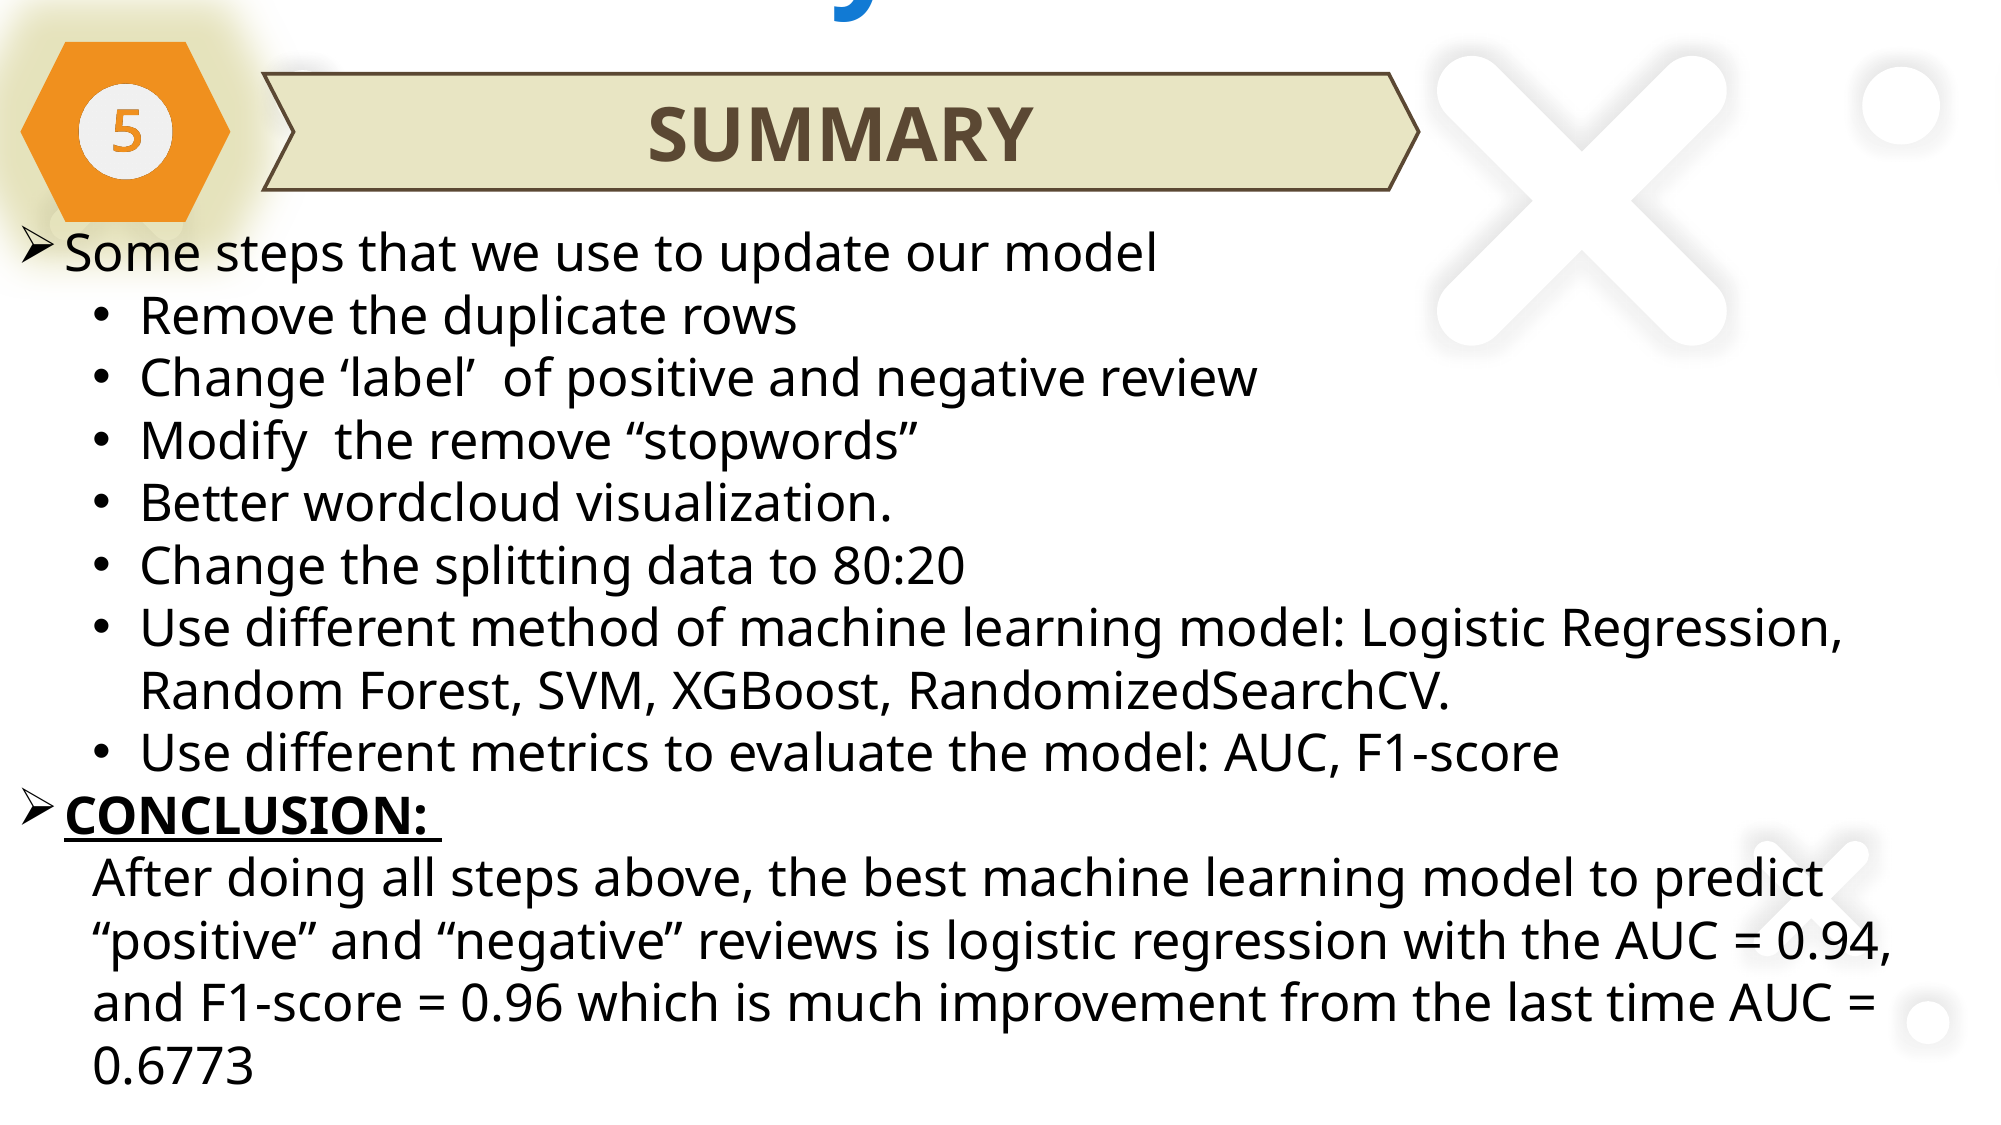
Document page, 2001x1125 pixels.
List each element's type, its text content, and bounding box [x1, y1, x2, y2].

text_box Some steps that we use to update our model Remove the duplicate rows Change ‘label’ of positive and negative review Modify the remove “stopwords” Better wordcloud visualization. Change the splitting data to 80:20 Use different method of machine learning model: Logistic Regression, Random Forest, SVM, XGBoost, RandomizedSearchCV. Use different metrics to evaluate the model: AUC, F1-score CONCLUSION: After doing all steps above, the best machine learning model to predict “positive” and “negative” reviews is logistic regression with the AUC = 0.94, and F1-score = 0.96 which is much improvement from the last time AUC = 0.6773 [2, 77, 1978, 1125]
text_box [20, 41, 231, 222]
text_box SUMMARY [261, 72, 1392, 77]
text_box Sentiment Analysis using Python [0, 3, 1974, 26]
